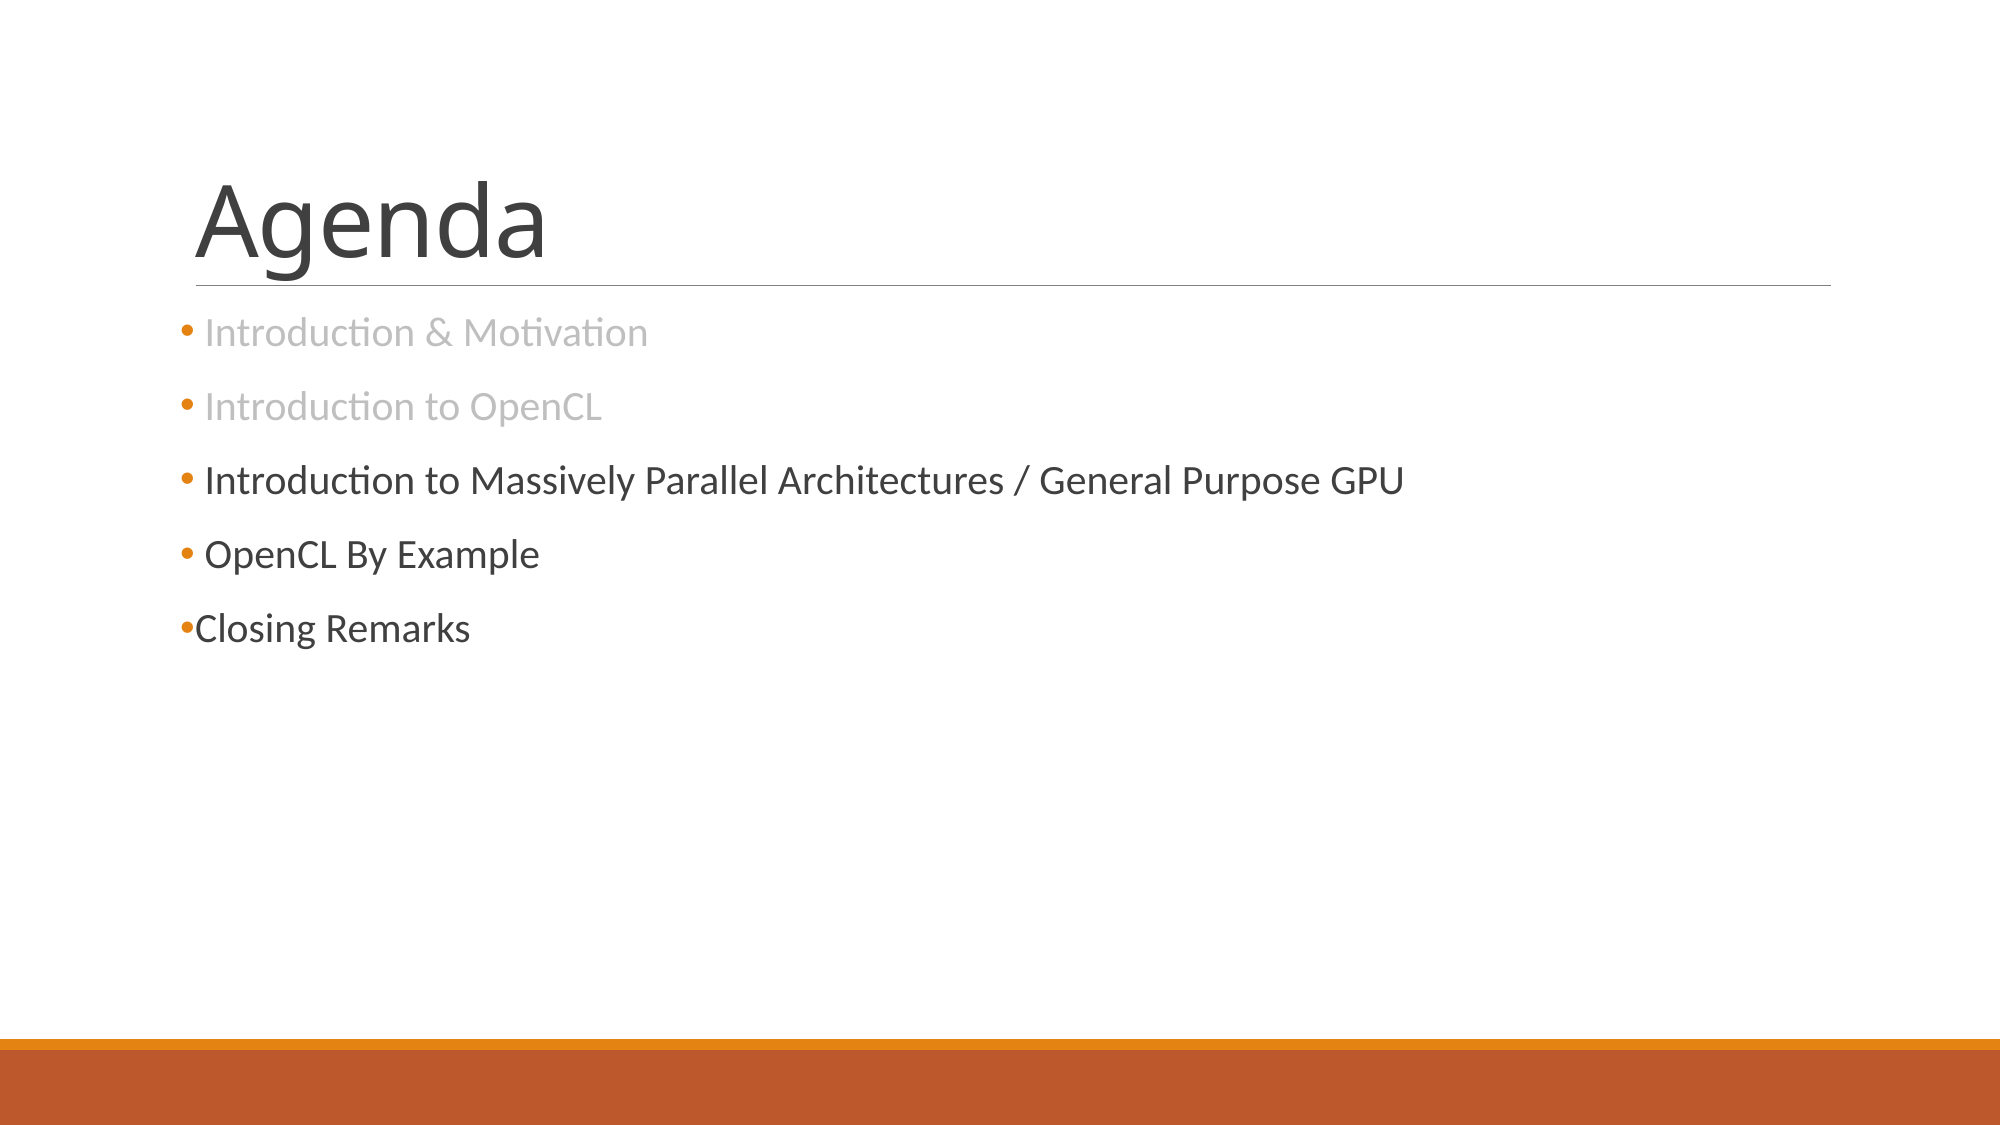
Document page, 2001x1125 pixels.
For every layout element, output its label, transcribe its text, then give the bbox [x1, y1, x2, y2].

title Agenda [180, 47, 1830, 285]
list Introduction & Motivation Introduction to OpenCL Introduction to Massively Parallel Architectures / General Purpose GPU OpenCL By Example Closing Remarks [180, 302, 1830, 963]
